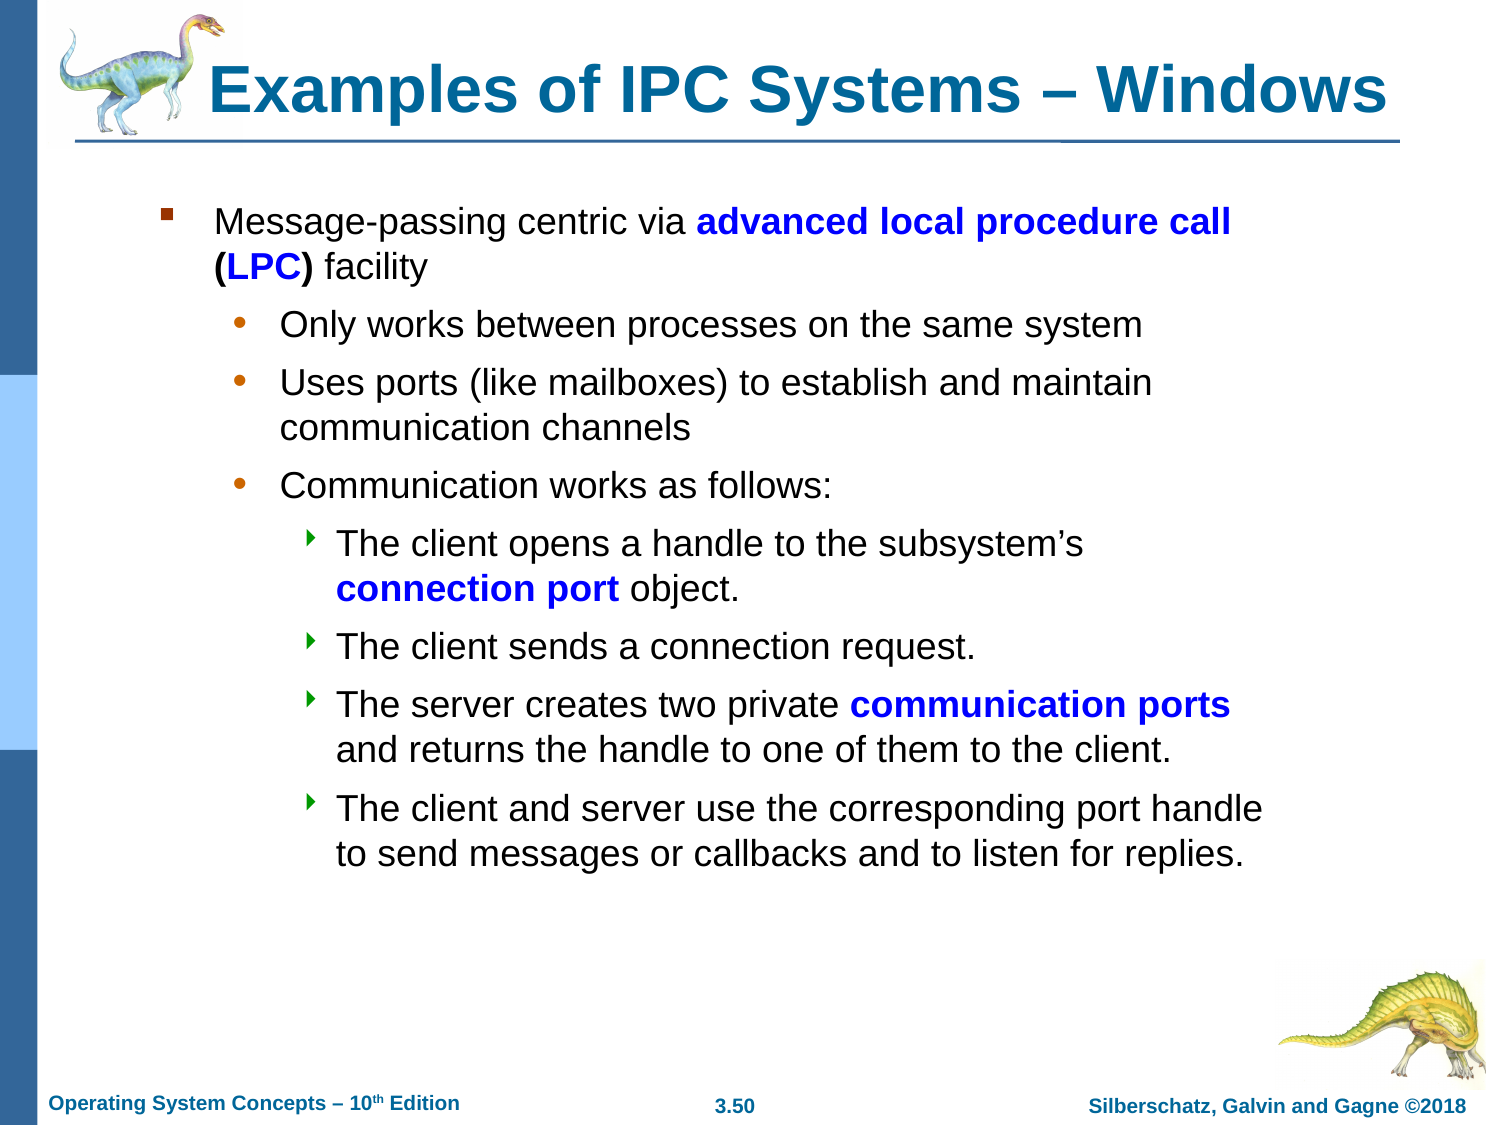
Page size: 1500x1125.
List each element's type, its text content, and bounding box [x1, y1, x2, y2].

picture [46, 0, 243, 149]
picture [1275, 959, 1486, 1090]
title Examples of IPC Systems – Windows [124, 39, 1475, 134]
list Message-passing centric via advanced local procedure call (LPC) facility Only works between processes on the same system Uses ports (like mailboxes) to establish and maintain communication channels Communication works as follows: The client opens a handle to the subsystem’s connection port object. The client sends a connection request. The server creates two private communication ports and returns the handle to one of them to the client. The client and server use the corresponding port handle to send messages or callbacks and to listen for replies. [142, 189, 1283, 933]
